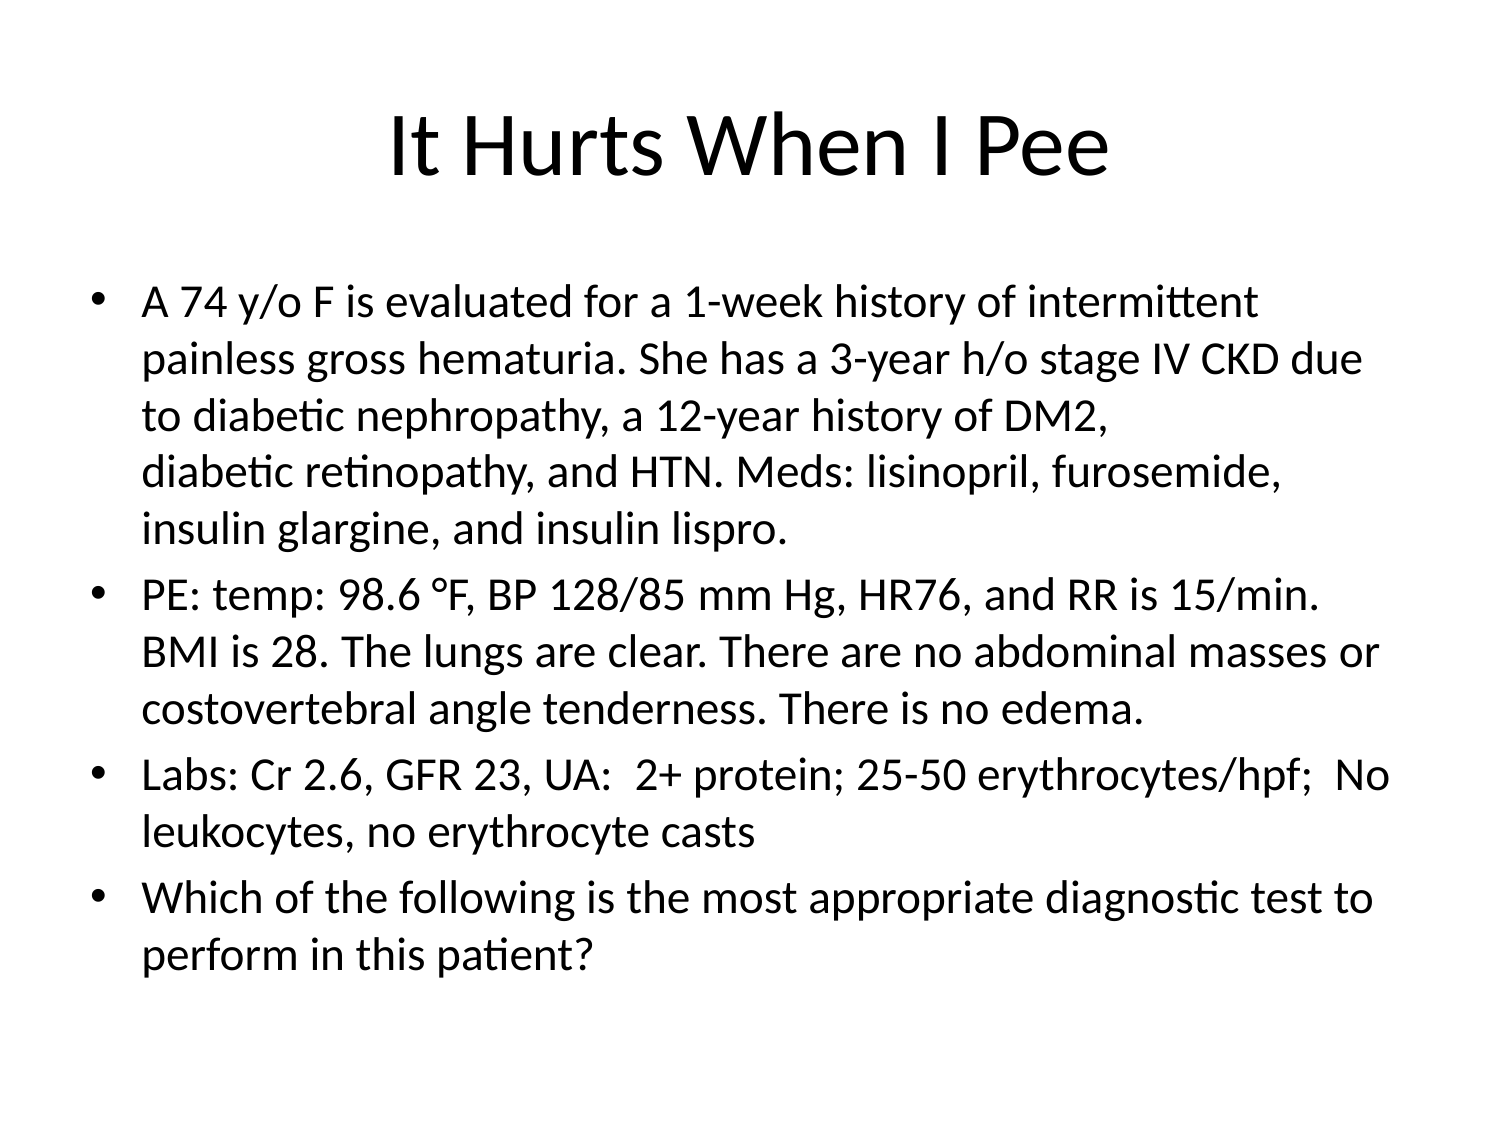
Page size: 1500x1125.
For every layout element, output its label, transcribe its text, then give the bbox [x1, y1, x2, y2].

list A 74 y/o F is evaluated for a 1-week history of intermittent painless gross hematuria. She has a 3-year h/o stage IV CKD due to diabetic nephropathy, a 12-year history of DM2, diabetic retinopathy, and HTN. Meds: lisinopril, furosemide, insulin glargine, and insulin lispro. PE: temp: 98.6 °F, BP 128/85 mm Hg, HR76, and RR is 15/min. BMI is 28. The lungs are clear. There are no abdominal masses or costovertebral angle tenderness. There is no edema. Labs: Cr 2.6, GFR 23, UA: 2+ protein; 25-50 erythrocytes/hpf; No leukocytes, no erythrocyte casts Which of the following is the most appropriate diagnostic test to perform in this patient? [75, 262, 1425, 1005]
title It Hurts When I Pee [75, 45, 1425, 233]
